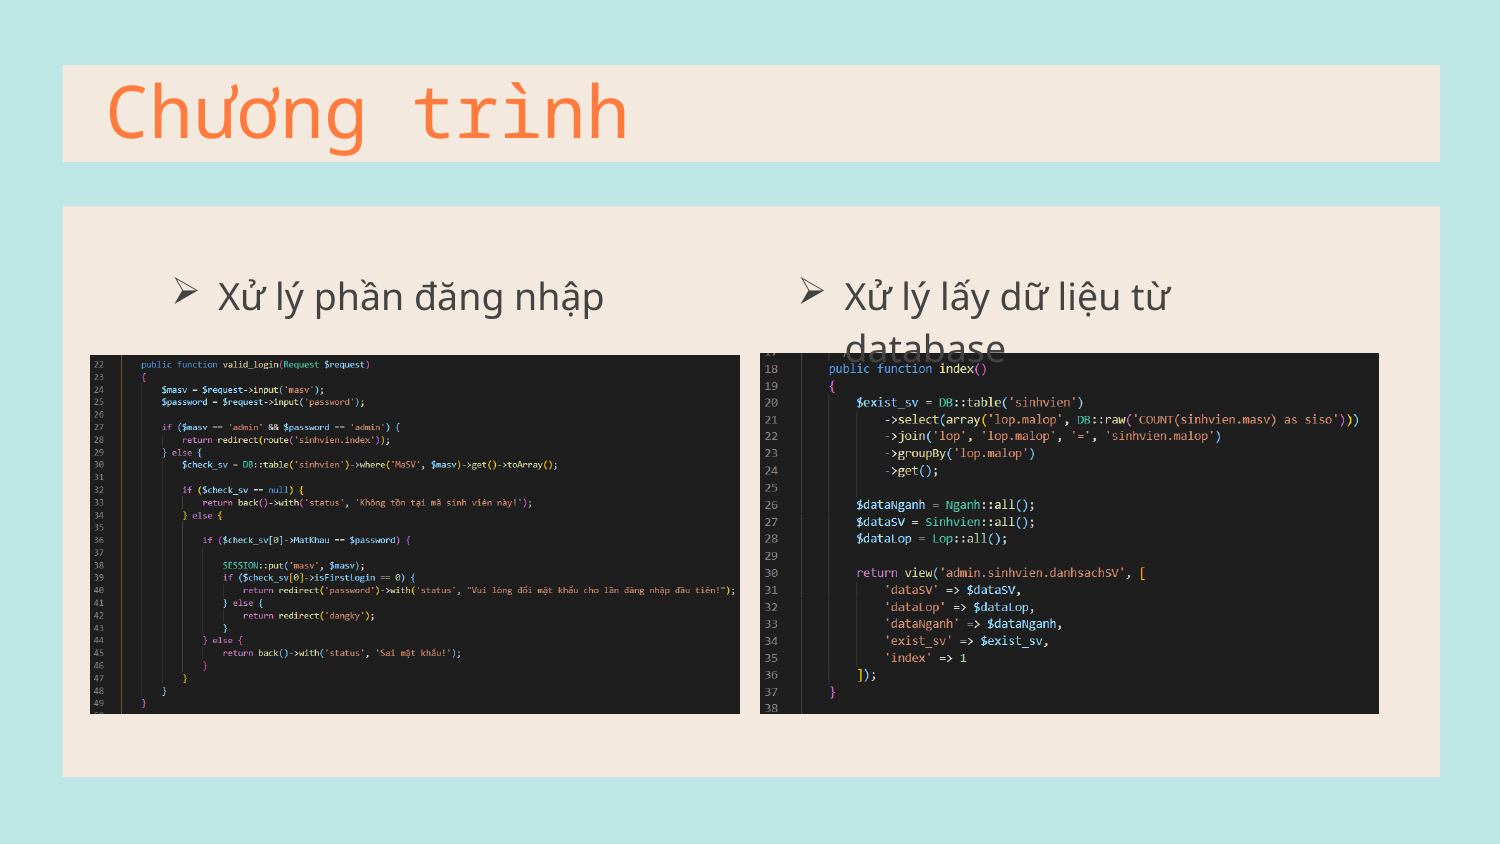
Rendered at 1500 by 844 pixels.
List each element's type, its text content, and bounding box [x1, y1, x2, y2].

picture [760, 353, 1379, 714]
title Chương trình [0, 71, 806, 169]
subtitle Xử lý phần đăng nhập [156, 251, 635, 330]
picture [90, 355, 740, 714]
text_box Xử lý lấy dữ liệu từ database [782, 251, 1301, 330]
